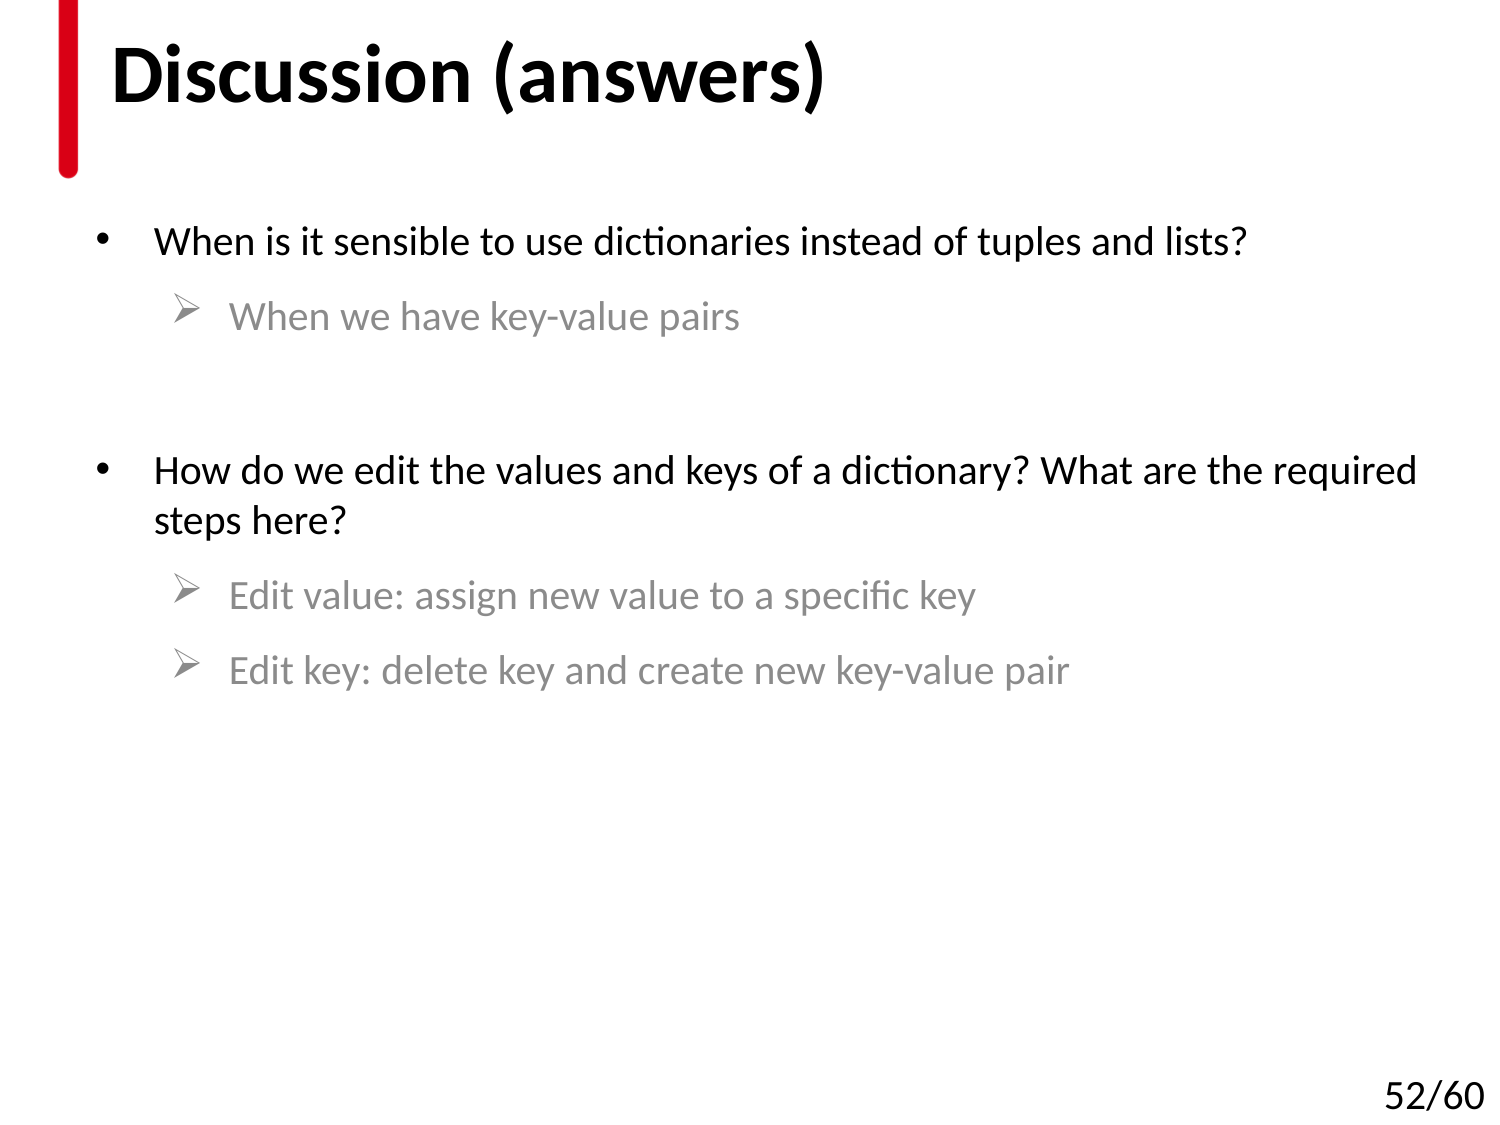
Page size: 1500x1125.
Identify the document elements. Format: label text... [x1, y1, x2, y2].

title Discussion (answers) [96, 0, 1425, 138]
list When is it sensible to use dictionaries instead of tuples and lists? When we have key-value pairs How do we edit the values and keys of a dictionary? What are the required steps here? Edit value: assign new value to a specific key Edit key: delete key and create new key-value pair [80, 206, 1470, 701]
picture [57, 0, 81, 200]
